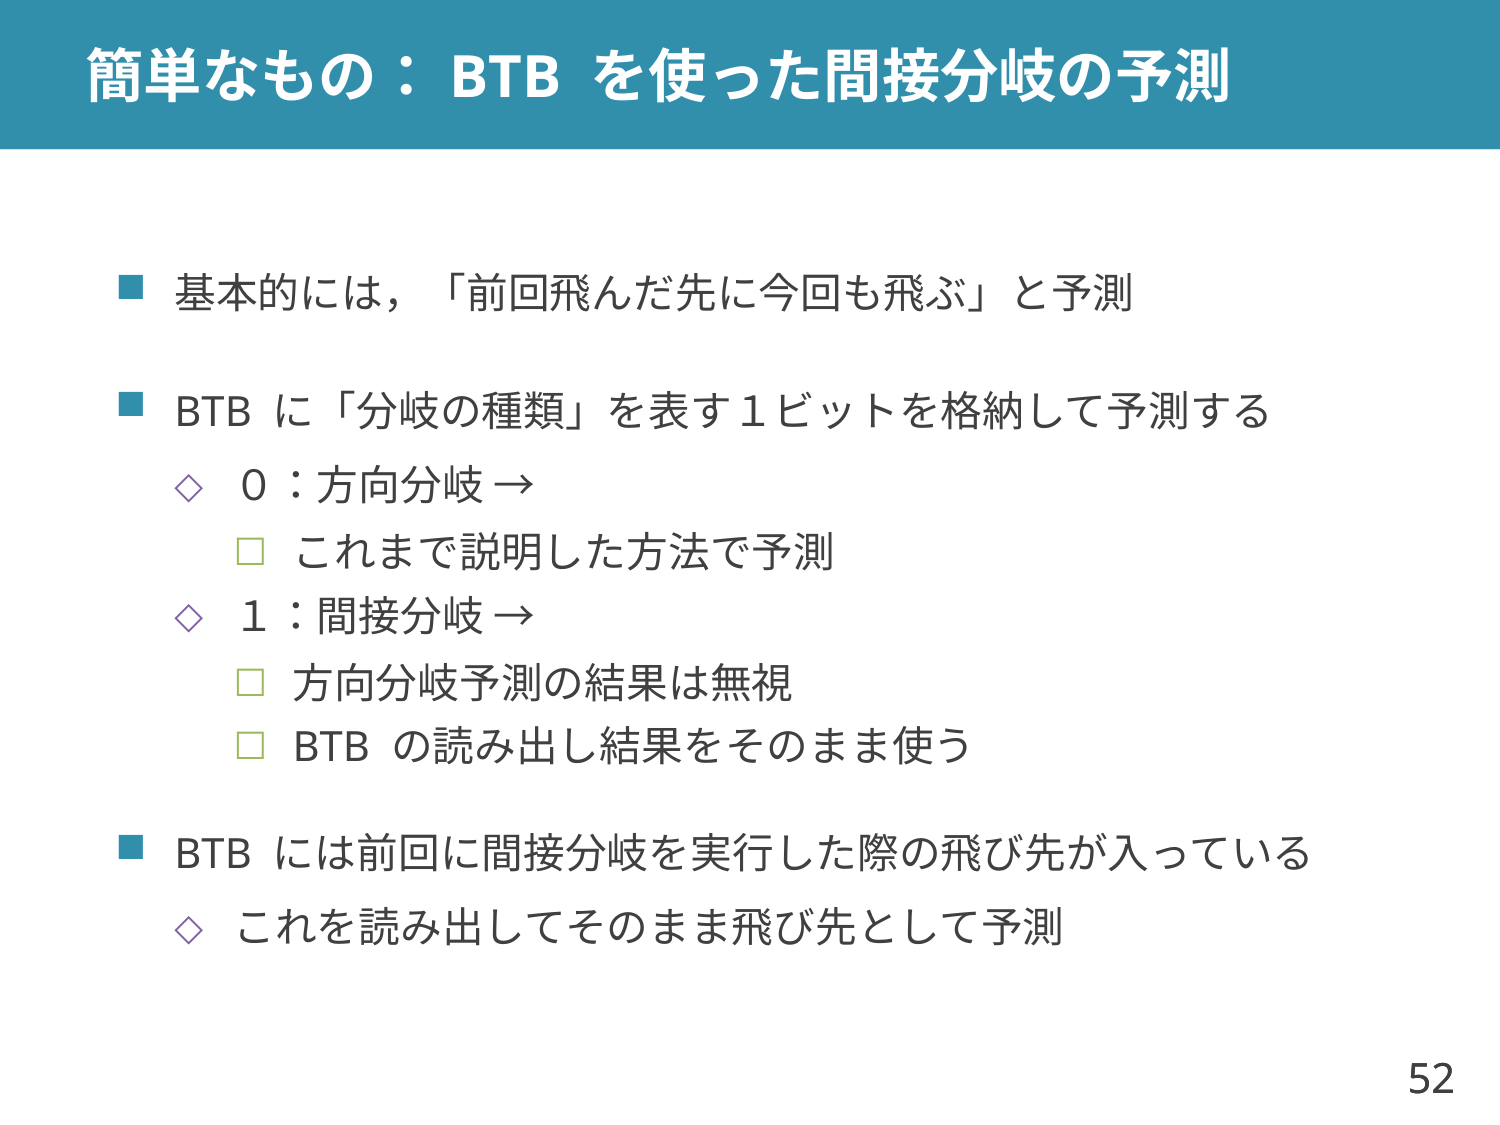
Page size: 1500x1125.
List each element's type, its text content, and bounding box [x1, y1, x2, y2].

list 基本的には，「前回飛んだ先に今回も飛ぶ」と予測 BTB に「分岐の種類」を表す１ビットを格納して予測する ０：方向分岐 → これまで説明した方法で予測 １：間接分岐 → 方向分岐予測の結果は無視 BTB の読み出し結果をそのまま使う BTB には前回に間接分岐を実行した際の飛び先が入っている これを読み出してそのまま飛び先として予測 [100, 178, 1459, 1036]
title 簡単なもの：BTB を使った間接分岐の予測 [70, 0, 1500, 150]
